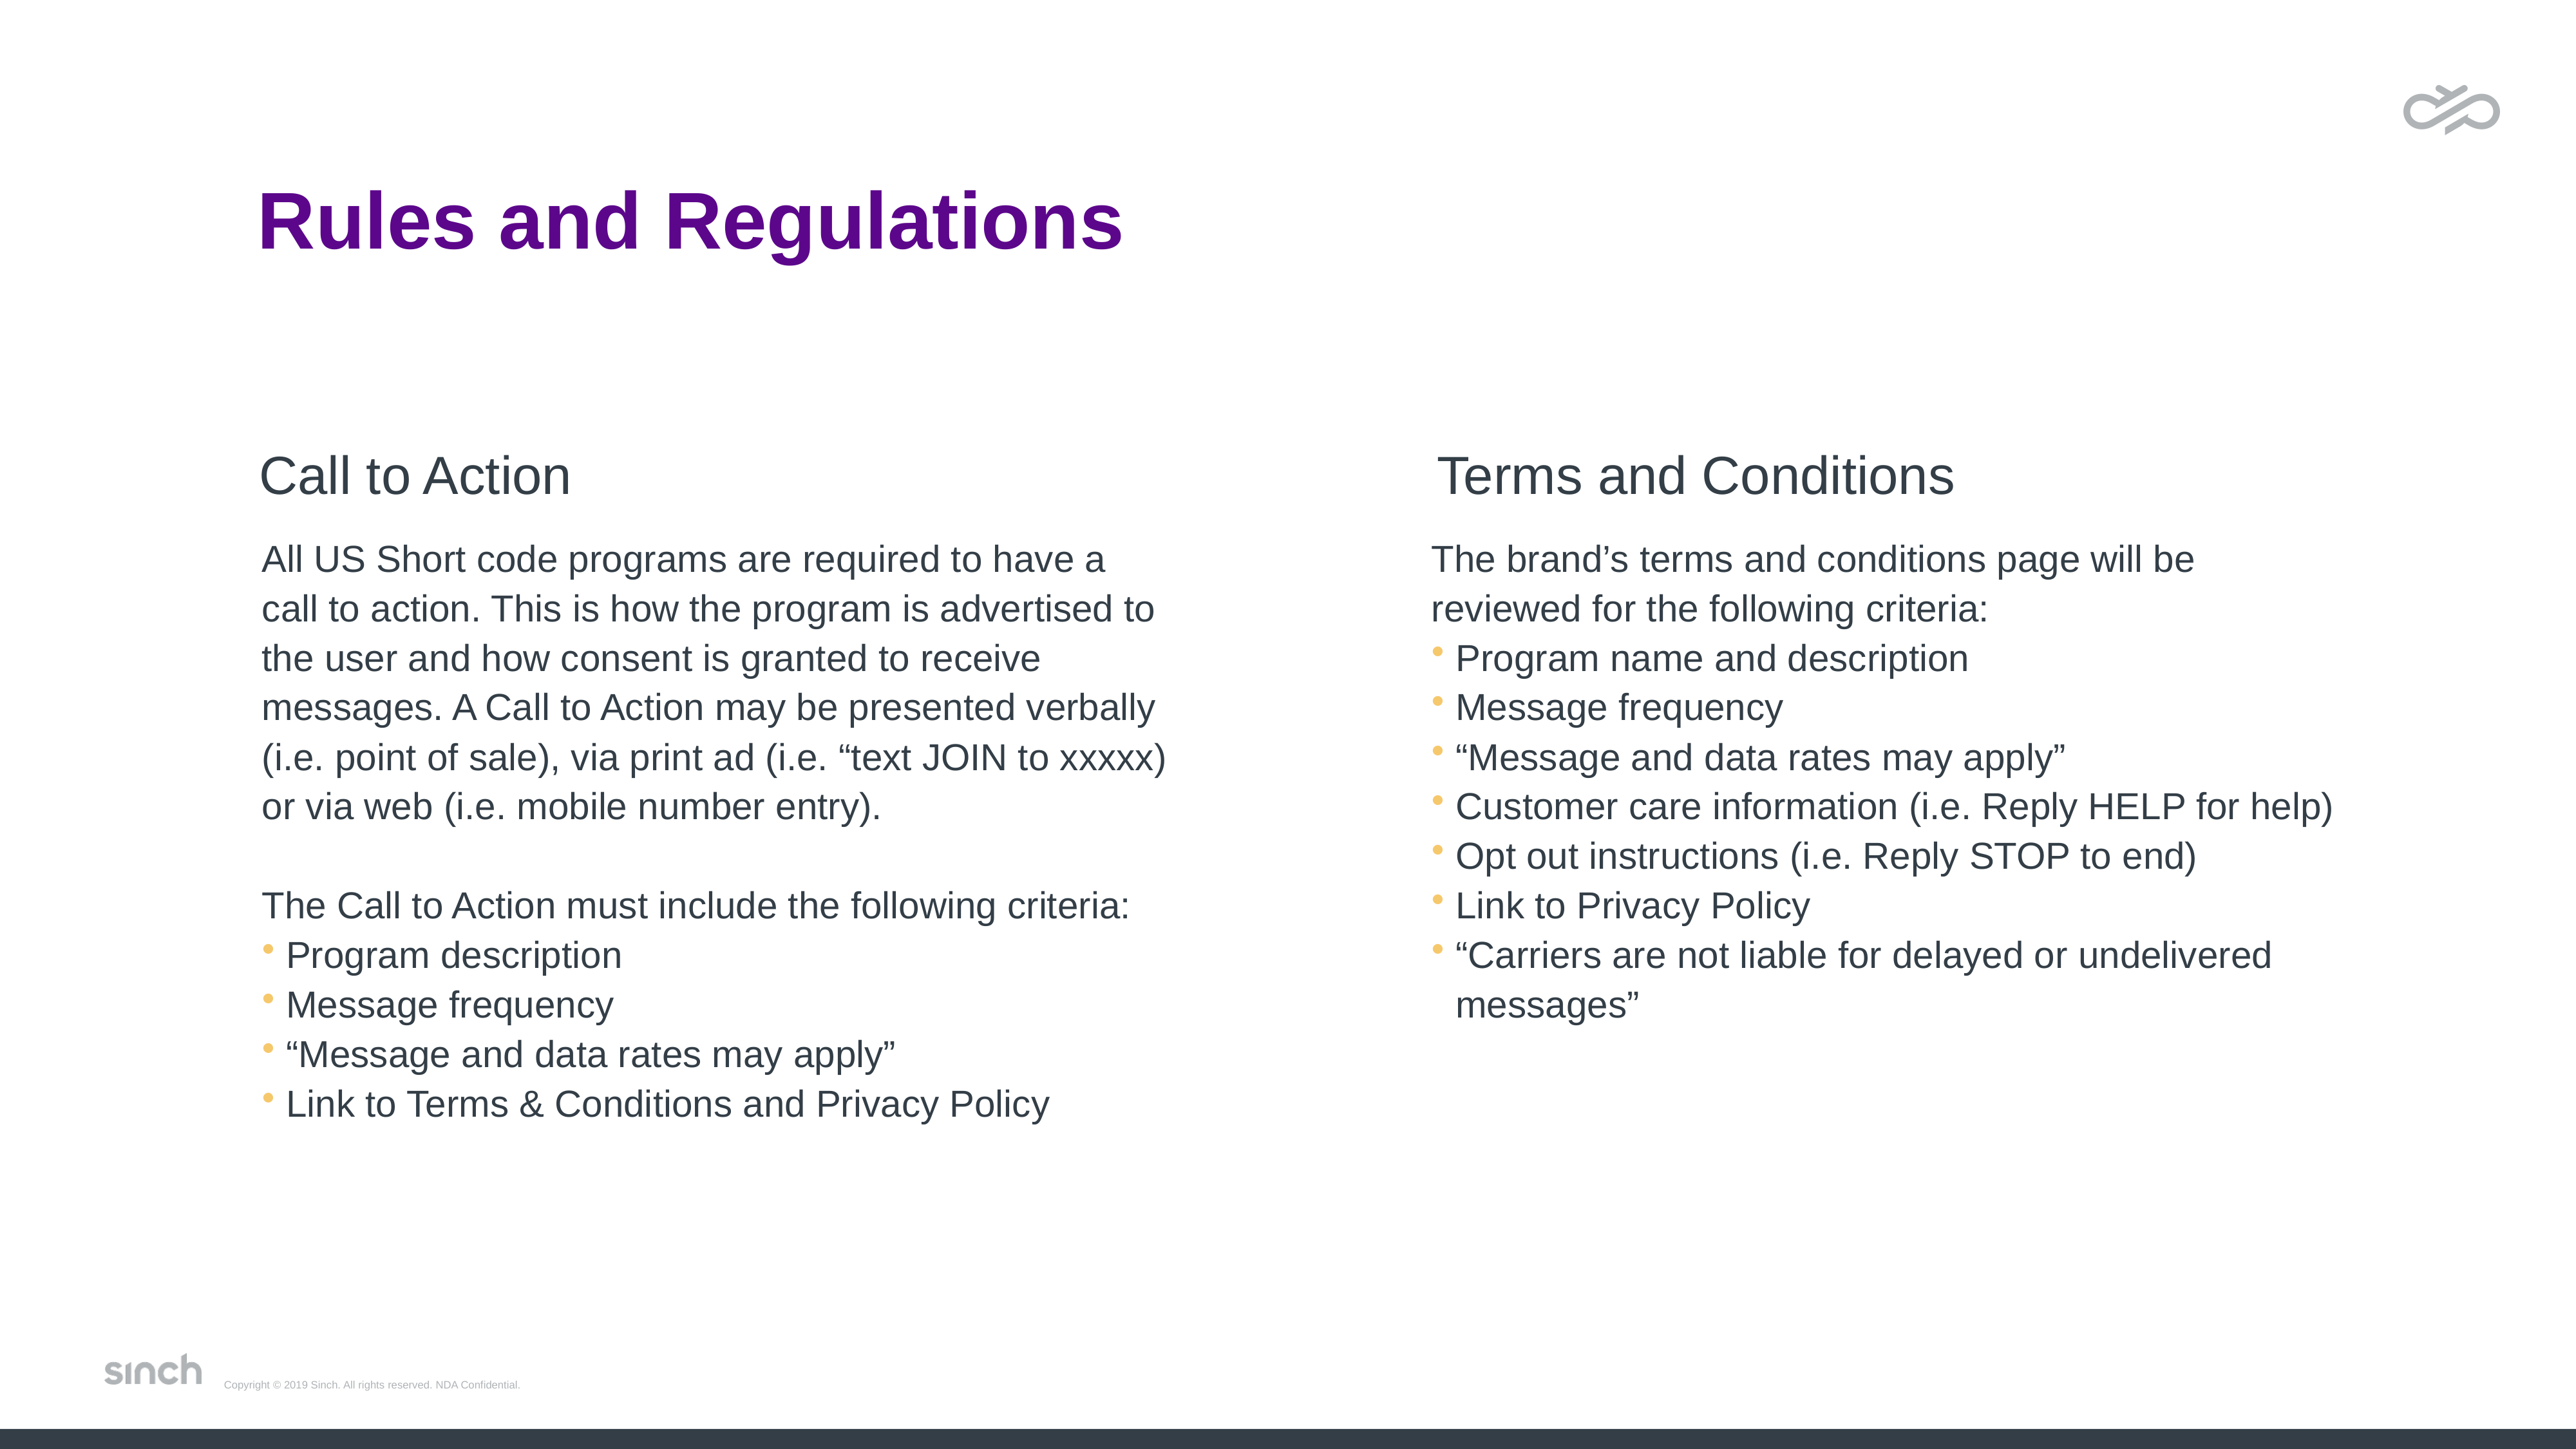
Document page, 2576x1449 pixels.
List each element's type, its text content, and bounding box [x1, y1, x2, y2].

text_box Rules and Regulations [252, 151, 1179, 272]
picture [2403, 85, 2500, 136]
text_box Copyright © 2019 Sinch. All rights reserved. NDA Confidential. [218, 1361, 1057, 1396]
text_box All US Short code programs are required to have a call to action. This is how the program is advertised to the user and how consent is granted to receive messages. A Call to Action may be presented verbally (i.e. point of sale), via print ad (i.e. “text JOIN to xxxxx) or via web (i.e. mobile number entry). The Call to Action must include the following criteria: Program description Message frequency “Message and data rates may apply” Link to Terms & Conditions and Privacy Policy [256, 524, 1175, 1130]
text_box Terms and Conditions [1431, 423, 2270, 511]
text_box The brand’s terms and conditions page will be reviewed for the following criteria: Program name and description Message frequency “Message and data rates may apply” Customer care information (i.e. Reply HELP for help) Opt out instructions (i.e. Reply STOP to end) Link to Privacy Policy “Carriers are not liable for delayed or undelivered messages” [1426, 524, 2344, 1031]
picture [104, 1353, 202, 1385]
text_box Call to Action [254, 423, 1092, 511]
text_box [0, 1428, 2576, 1449]
